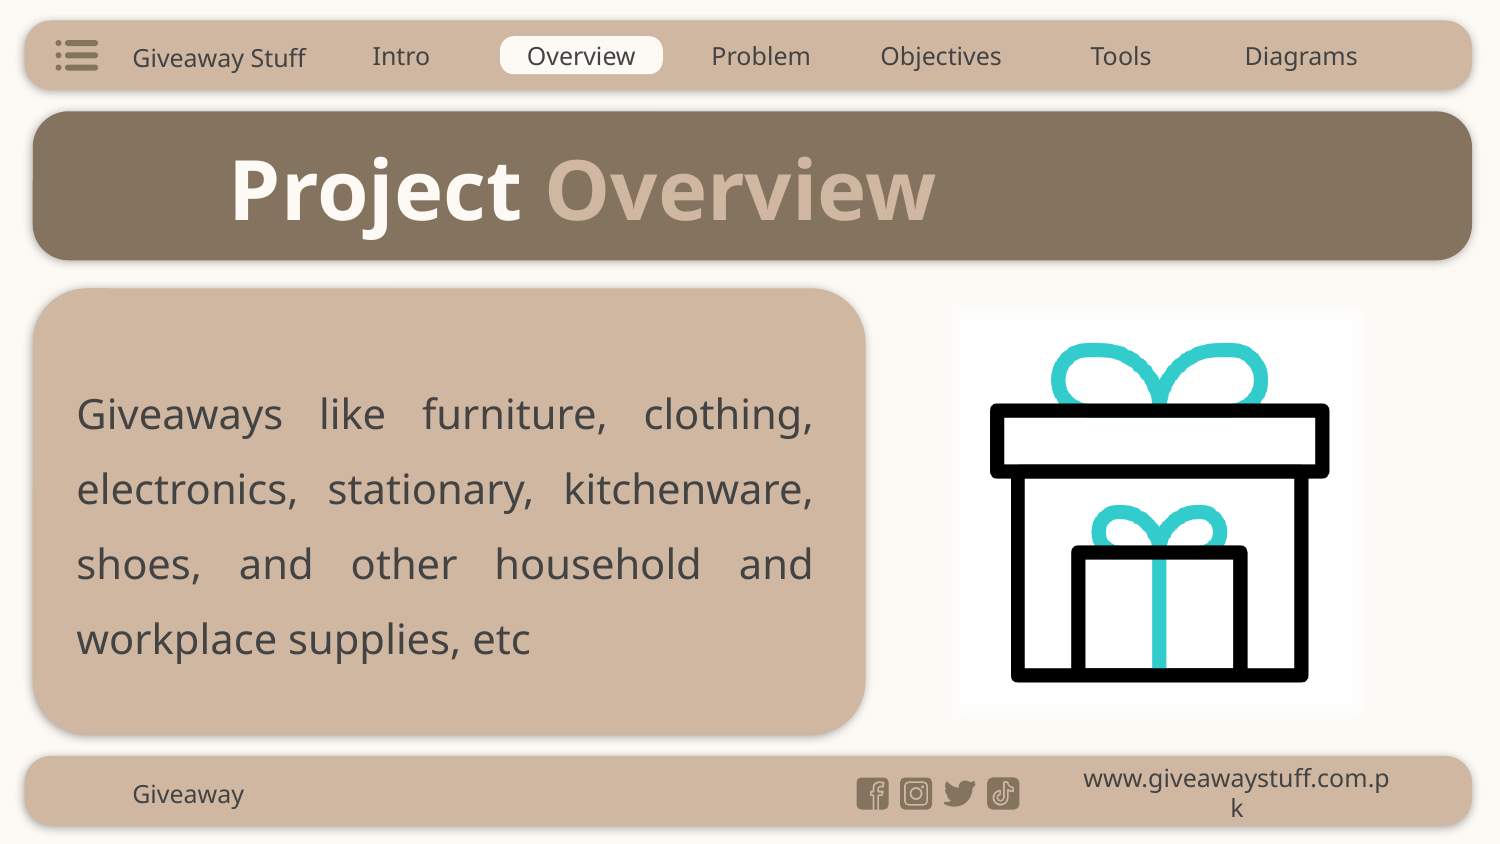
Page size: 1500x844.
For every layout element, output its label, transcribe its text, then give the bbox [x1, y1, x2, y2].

text_box Giveaway Stuff [117, 40, 333, 76]
text_box [32, 288, 866, 736]
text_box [986, 777, 1020, 810]
text_box www.giveawaystuff.com.pk [1063, 774, 1411, 810]
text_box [55, 39, 99, 71]
text_box Objectives [859, 36, 1023, 75]
text_box Problem [679, 36, 843, 75]
text_box Intro [319, 36, 483, 75]
text_box Tools [1039, 36, 1203, 75]
text_box [943, 780, 976, 807]
picture [935, 288, 1383, 736]
text_box Diagrams [1219, 36, 1383, 75]
subtitle Giveaways like furniture, clothing, electronics, stationary, kitchenware, shoes, and other household and workplace supplies, etc [61, 302, 830, 724]
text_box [899, 777, 933, 810]
title Project Overview [214, 122, 1383, 256]
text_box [856, 777, 889, 810]
text_box [32, 111, 1473, 261]
text_box Giveaway [117, 777, 395, 810]
text_box Overview [499, 36, 663, 75]
